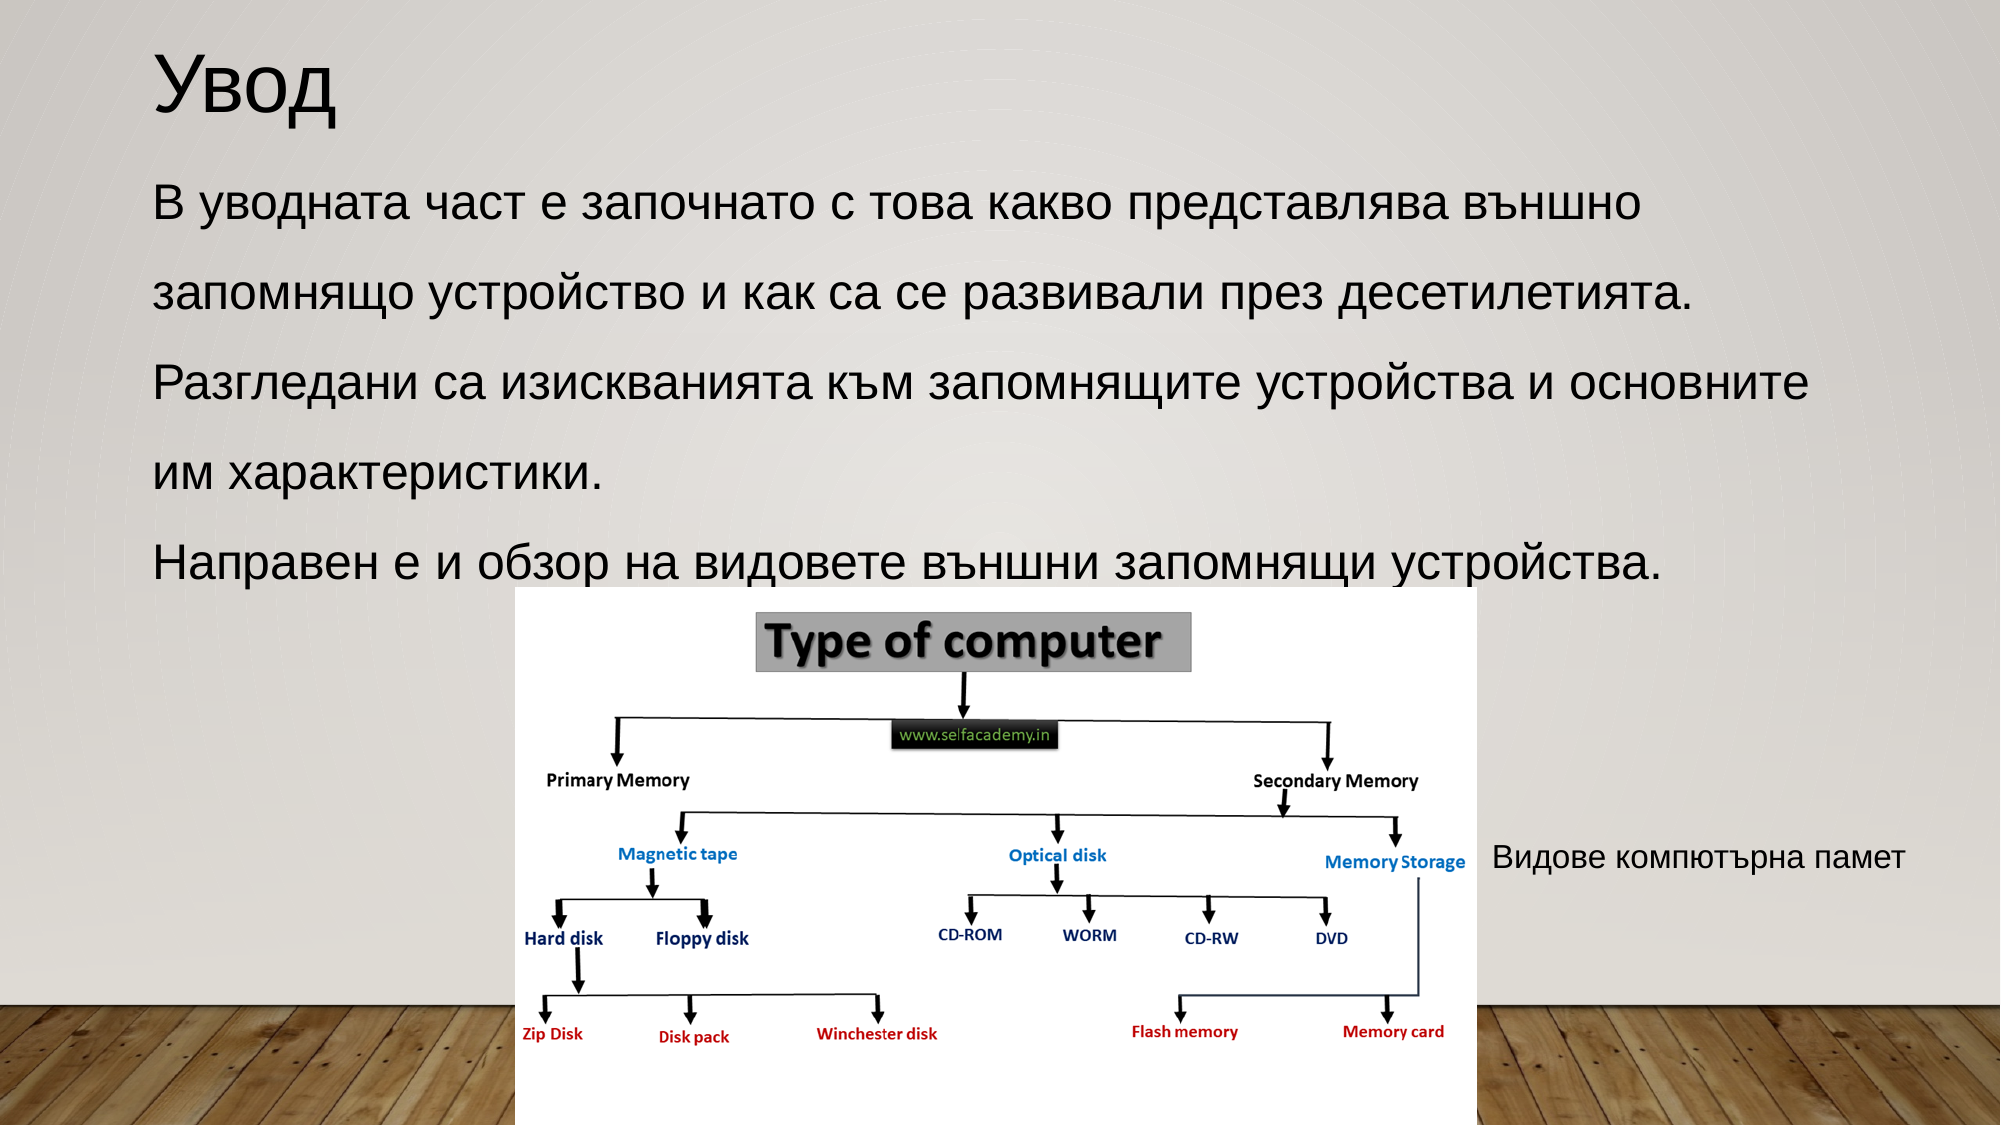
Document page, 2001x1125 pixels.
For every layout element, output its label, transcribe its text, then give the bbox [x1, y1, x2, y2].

title Увод [137, 0, 1863, 131]
text_box Видове компютърна памет [1478, 820, 2000, 891]
picture [0, 586, 2000, 1125]
list В уводната част е започнато с това какво представлява външно запомнящо устройство и как са се развивали през десетилетията. Разгледани са изискванията към запомнящите устройства и основните им характеристики. Направен е и обзор на видовете външни запомнящи устройства. [137, 131, 1863, 846]
